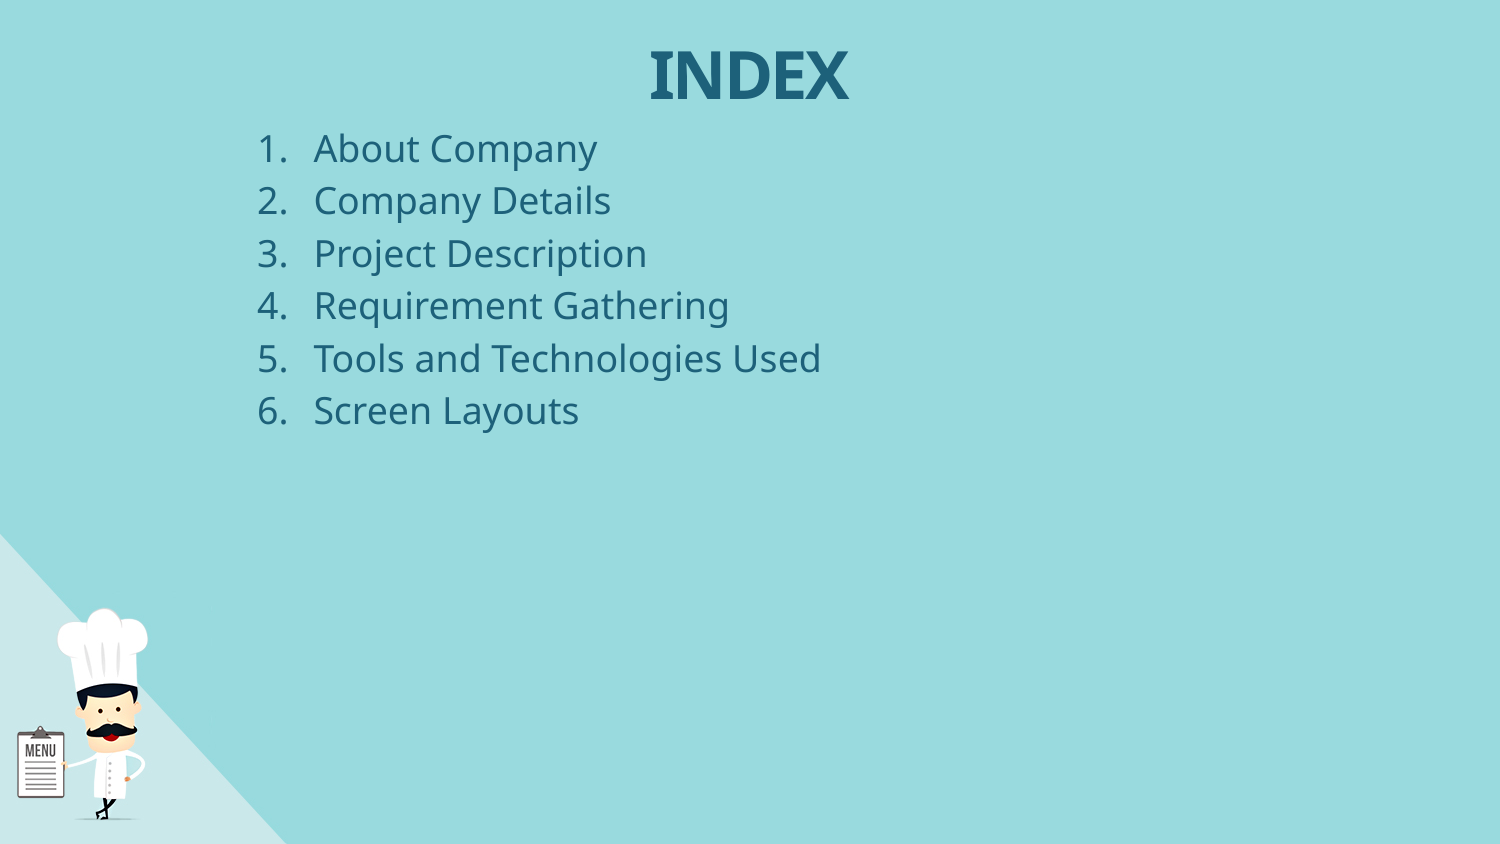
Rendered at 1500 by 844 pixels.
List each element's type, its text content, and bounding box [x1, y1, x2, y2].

list About Company Company Details Project Description Requirement Gathering Tools and Technologies Used Screen Layouts [147, 117, 1447, 732]
title INDEX [0, 0, 1500, 146]
picture [0, 146, 1500, 844]
